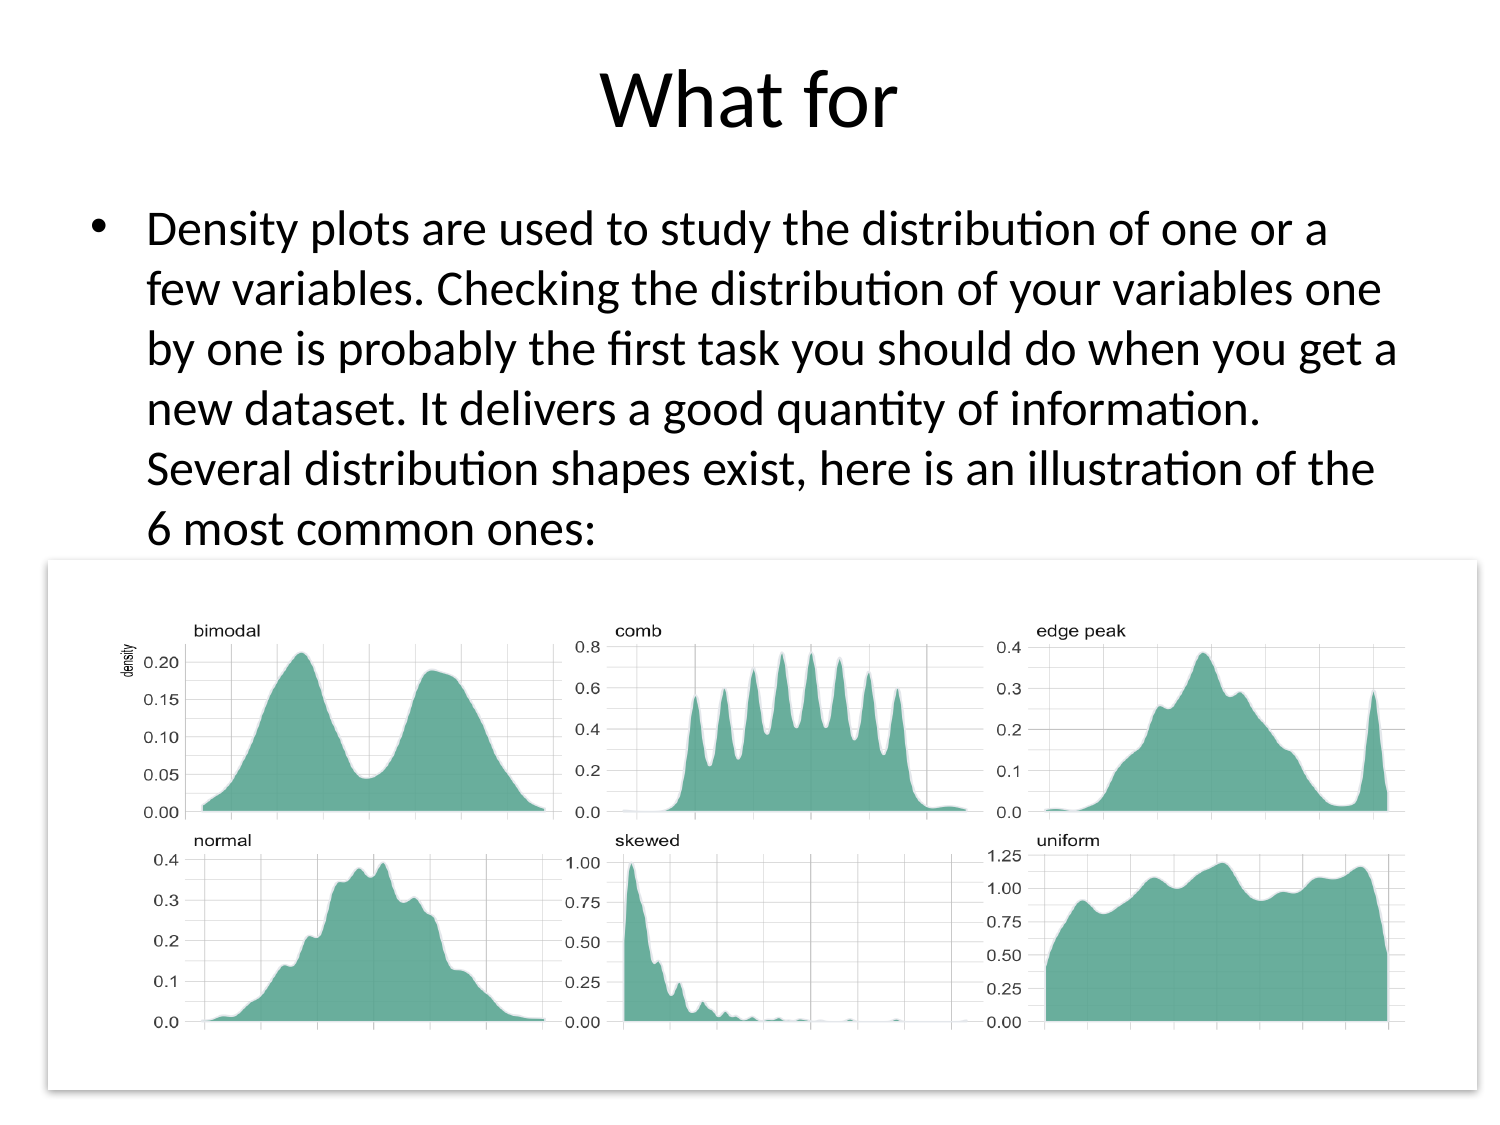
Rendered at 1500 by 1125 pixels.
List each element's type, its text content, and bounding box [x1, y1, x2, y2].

picture [62, 574, 1463, 1076]
list Density plots are used to study the distribution of one or a few variables. Checking the distribution of your variables one by one is probably the first task you should do when you get a new dataset. It delivers a good quantity of information. Several distribution shapes exist, here is an illustration of the 6 most common ones: [75, 187, 1425, 558]
title What for [75, 0, 1425, 187]
